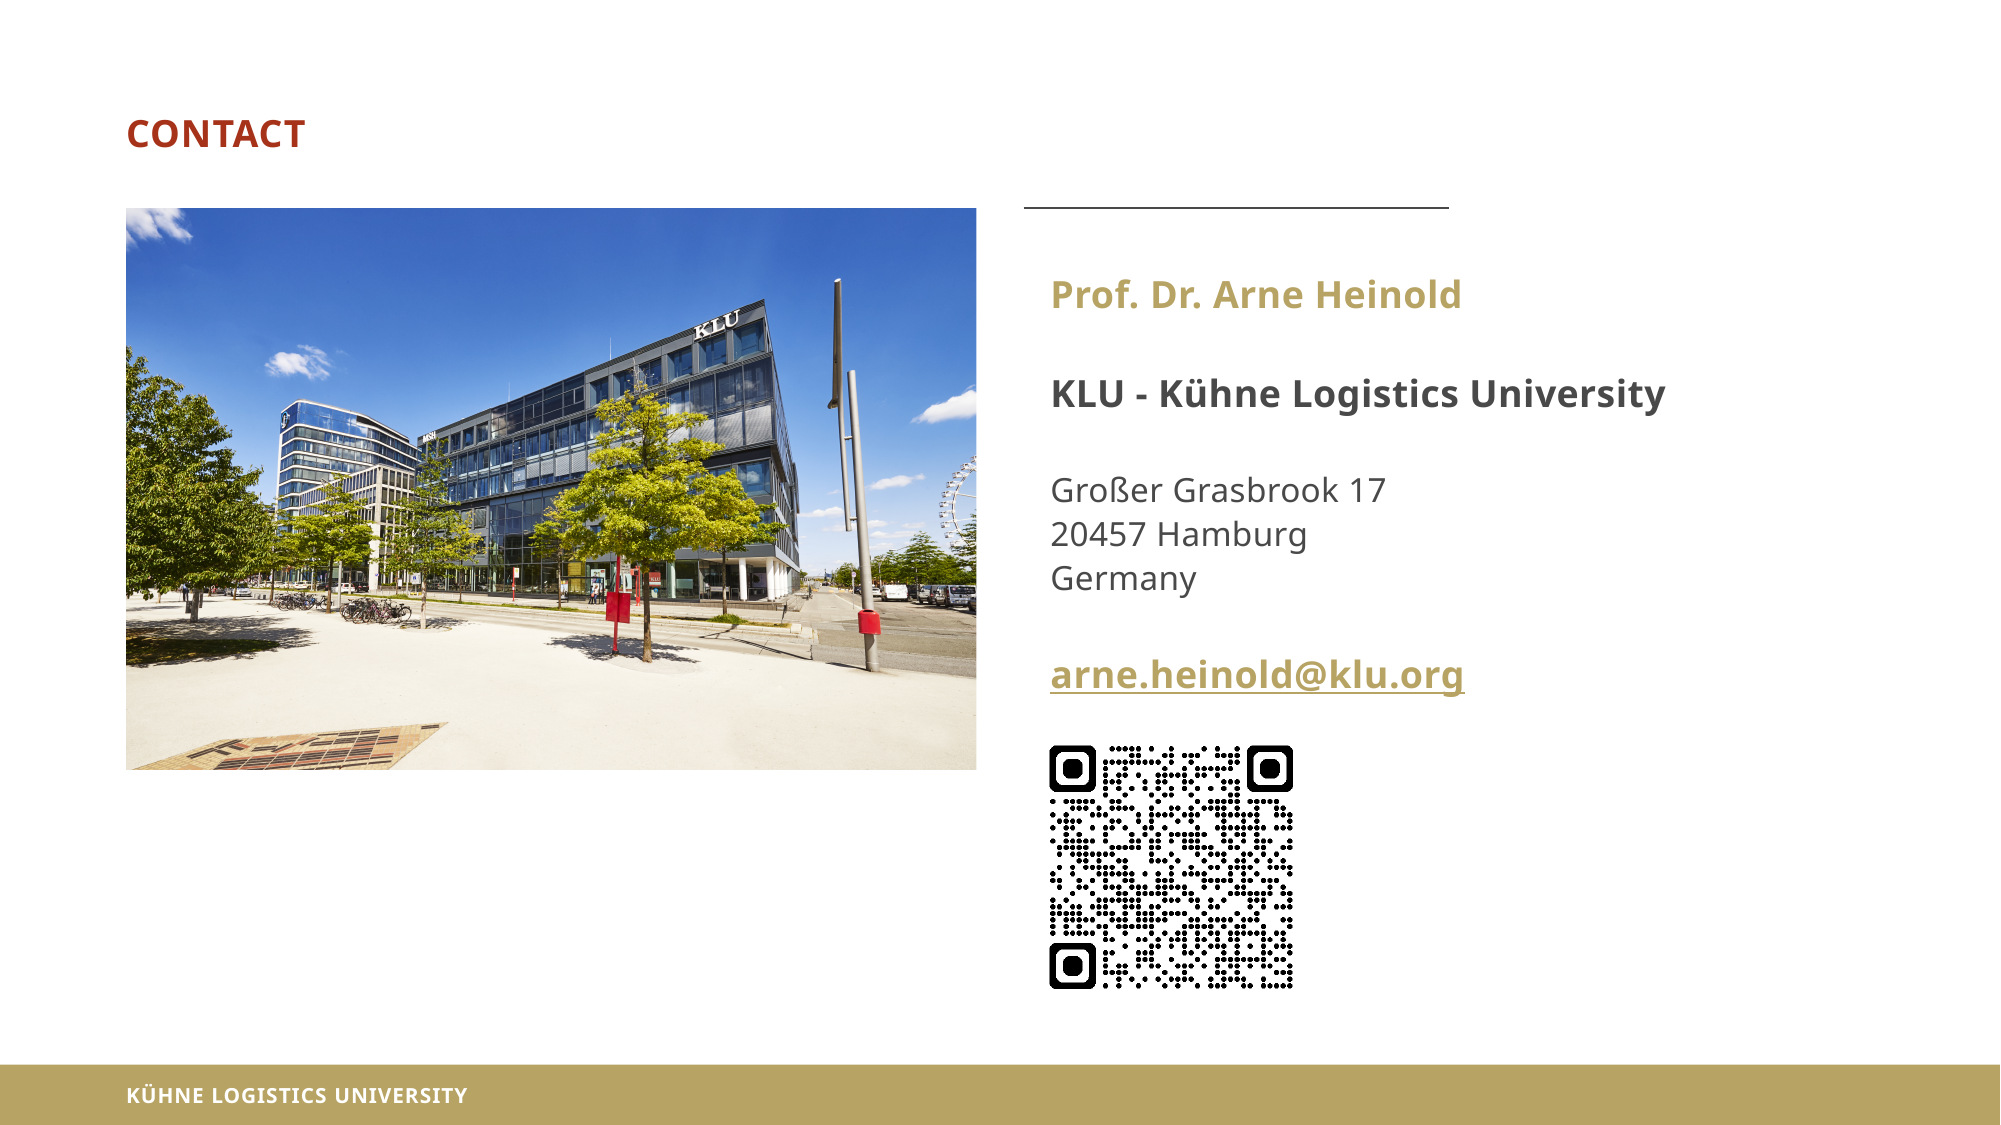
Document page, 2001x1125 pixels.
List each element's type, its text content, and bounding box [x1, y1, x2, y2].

picture [125, 208, 977, 770]
title Contact [126, 109, 1874, 220]
text_box Prof. Dr. Arne Heinold KLU - Kühne Logistics University Großer Grasbrook 17 20457 Hamburg Germany arne.heinold@klu.org [1035, 259, 1886, 1024]
picture [1023, 719, 1319, 1015]
